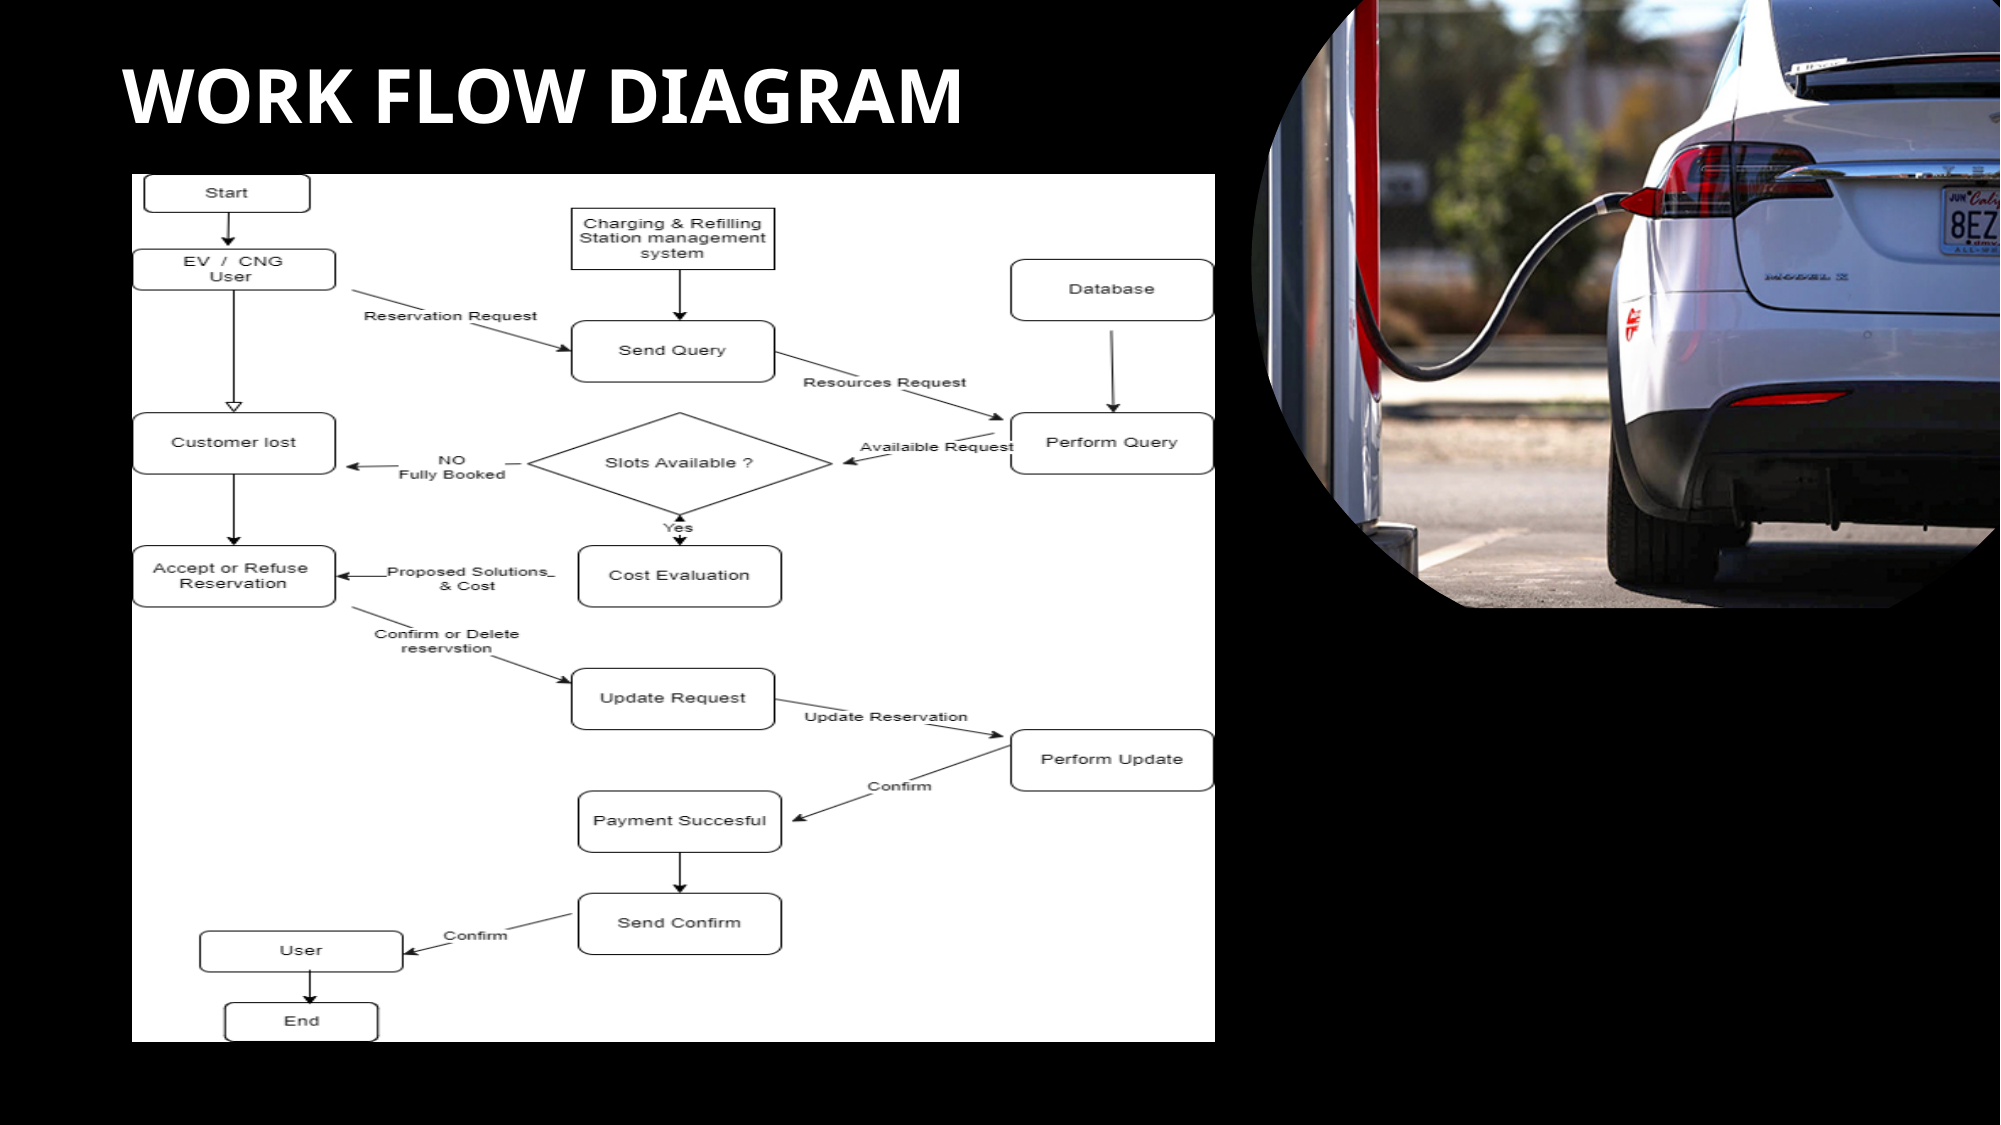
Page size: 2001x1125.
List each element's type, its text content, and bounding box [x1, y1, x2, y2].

picture [132, 174, 1215, 1042]
picture [1251, 0, 2000, 609]
text_box WORK FLOW DIAGRAM [107, 41, 1240, 191]
